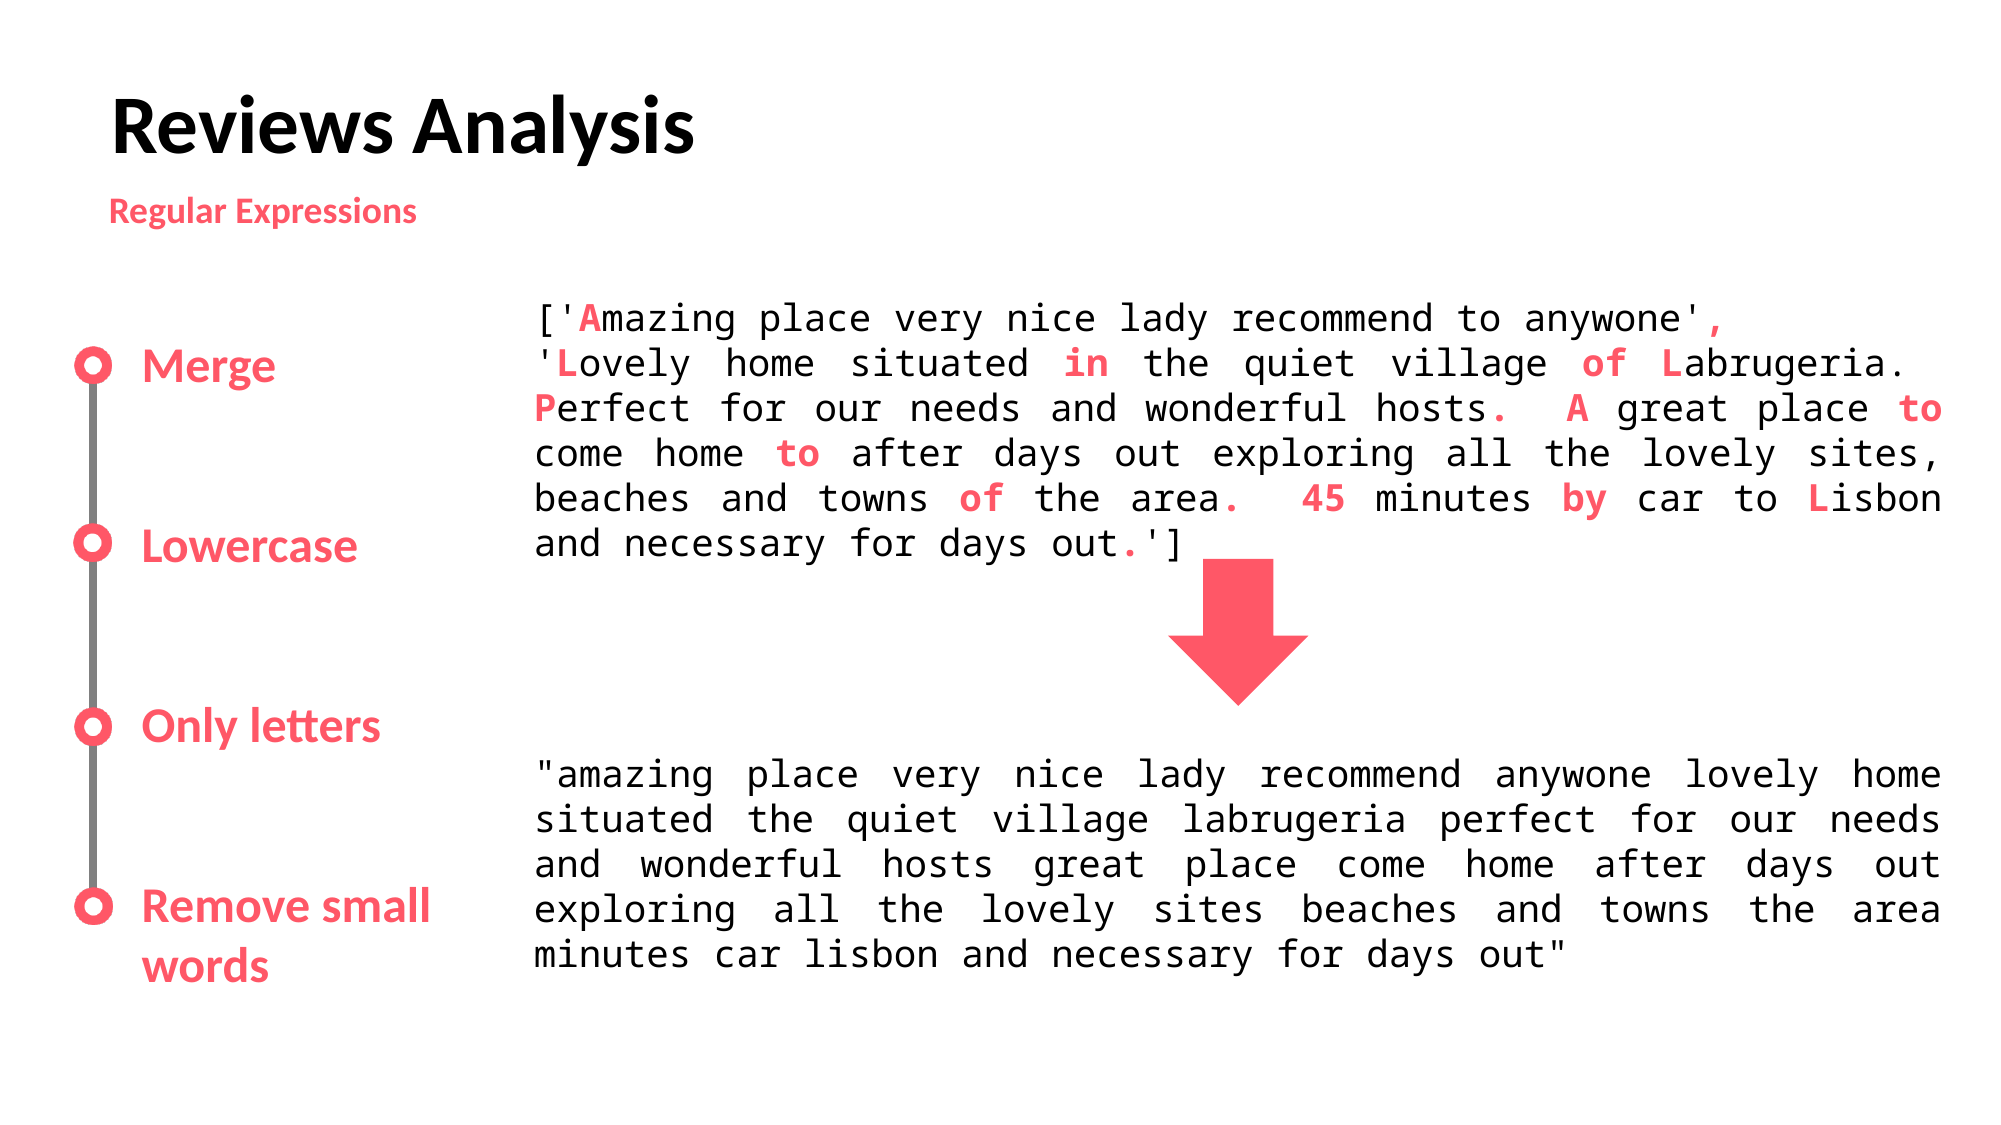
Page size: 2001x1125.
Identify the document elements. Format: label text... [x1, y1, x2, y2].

picture [73, 523, 112, 562]
text_box ['Amazing place very nice lady recommend to anywone', 'Lovely home situated in the quiet village of Labrugeria. Perfect for our needs and wonderful hosts. A great place to come home to after days out exploring all the lovely sites, beaches and towns of the area. 45 minutes by car to Lisbon and necessary for days out.'] [519, 286, 1958, 572]
picture [74, 346, 112, 385]
picture [74, 887, 113, 925]
text_box [1165, 557, 1311, 708]
picture [74, 707, 112, 746]
text_box Reviews Analysis [96, 62, 711, 178]
text_box Regular Expressions [94, 178, 433, 239]
text_box "amazing place very nice lady recommend anywone lovely home situated the quiet village labrugeria perfect for our needs and wonderful hosts great place come home after days out exploring all the lovely sites beaches and towns the area minutes car lisbon and necessary for days out" [519, 742, 1958, 983]
text_box Merge Lowercase Only letters Remove small words [70, 265, 486, 1000]
